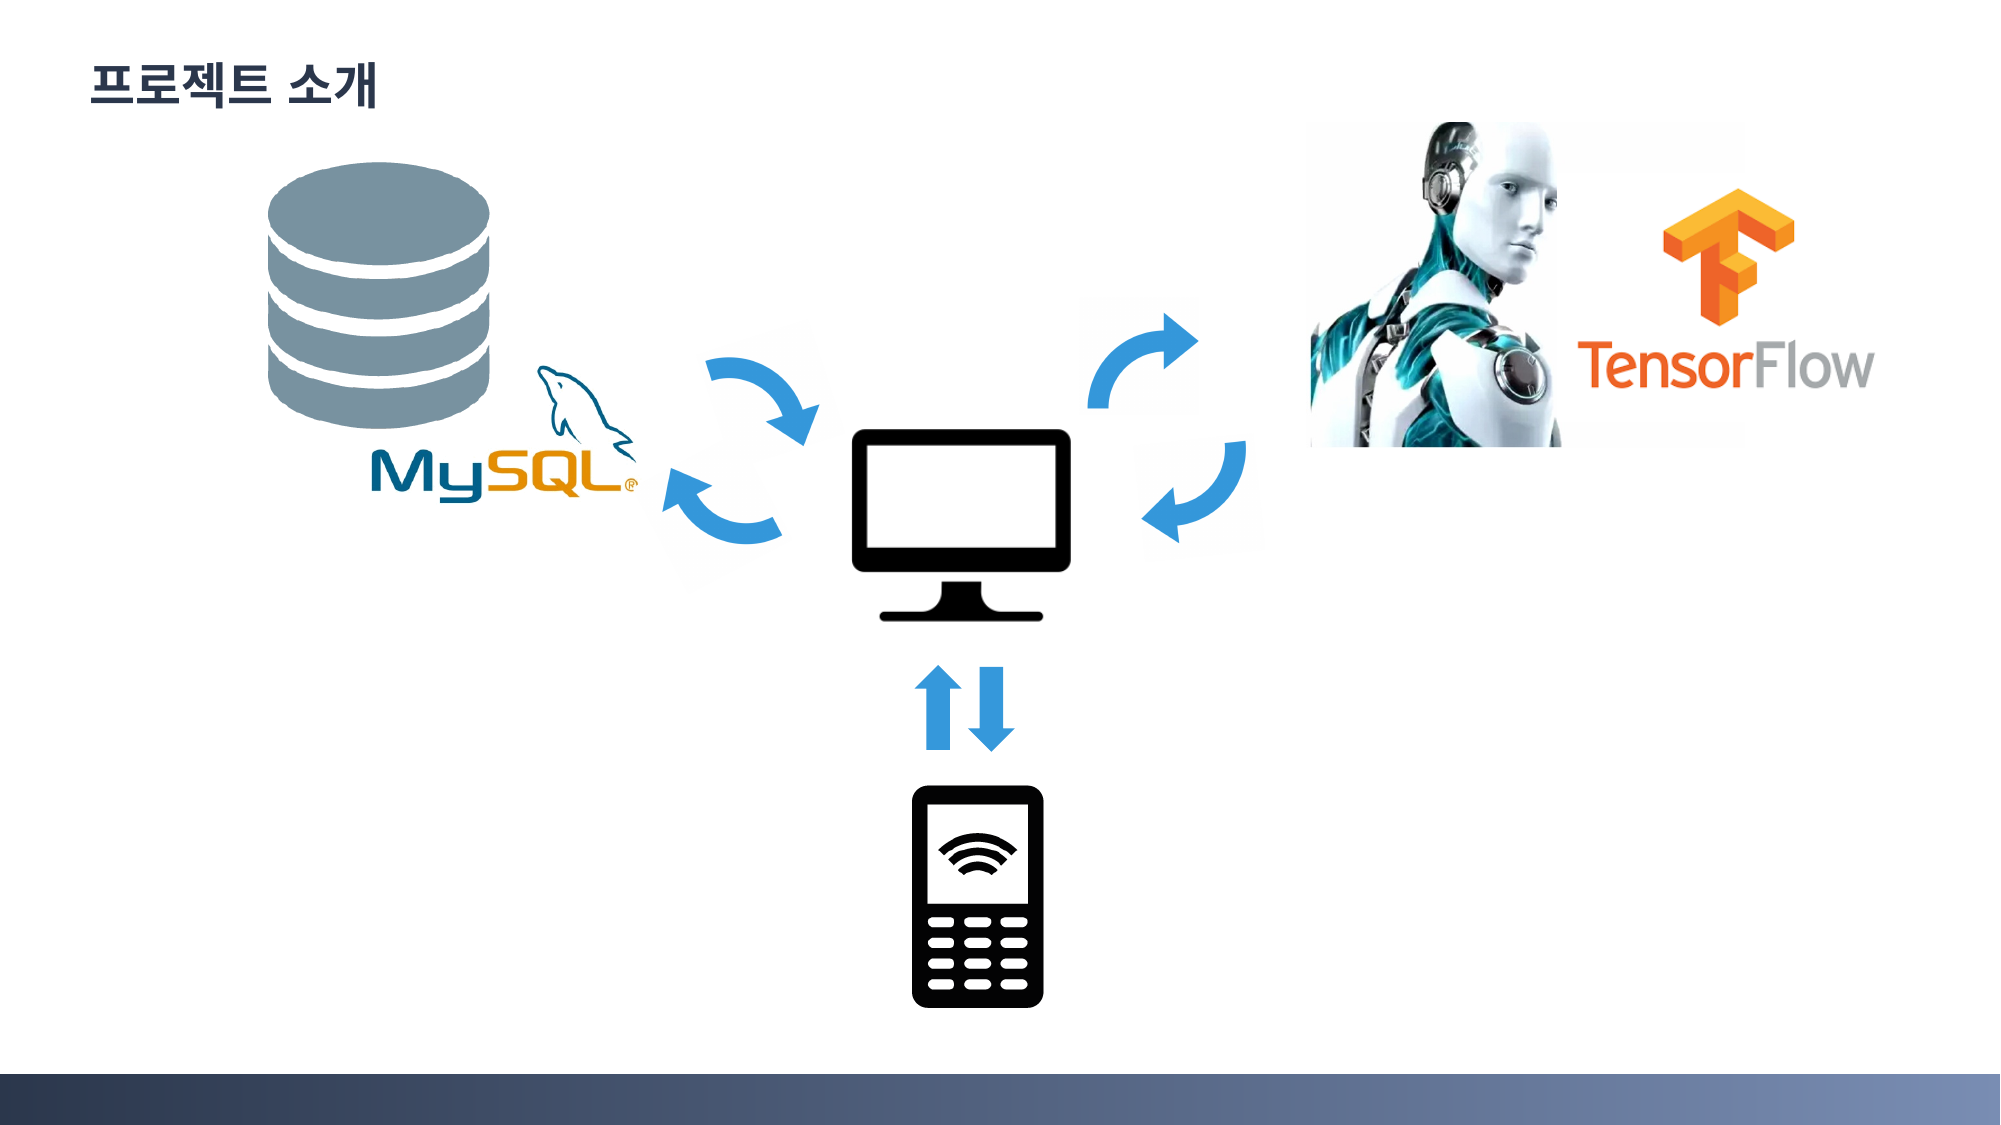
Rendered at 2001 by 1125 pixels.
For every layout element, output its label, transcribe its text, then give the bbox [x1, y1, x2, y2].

picture [851, 416, 1072, 636]
picture [841, 760, 1112, 1031]
picture [1080, 296, 1199, 416]
text_box [966, 665, 1016, 753]
picture [1134, 434, 1265, 561]
picture [244, 161, 844, 593]
text_box [913, 664, 963, 751]
text_box 프로젝트 소개 [75, 47, 1260, 122]
text_box [0, 1074, 2000, 1125]
picture [1306, 122, 1883, 448]
